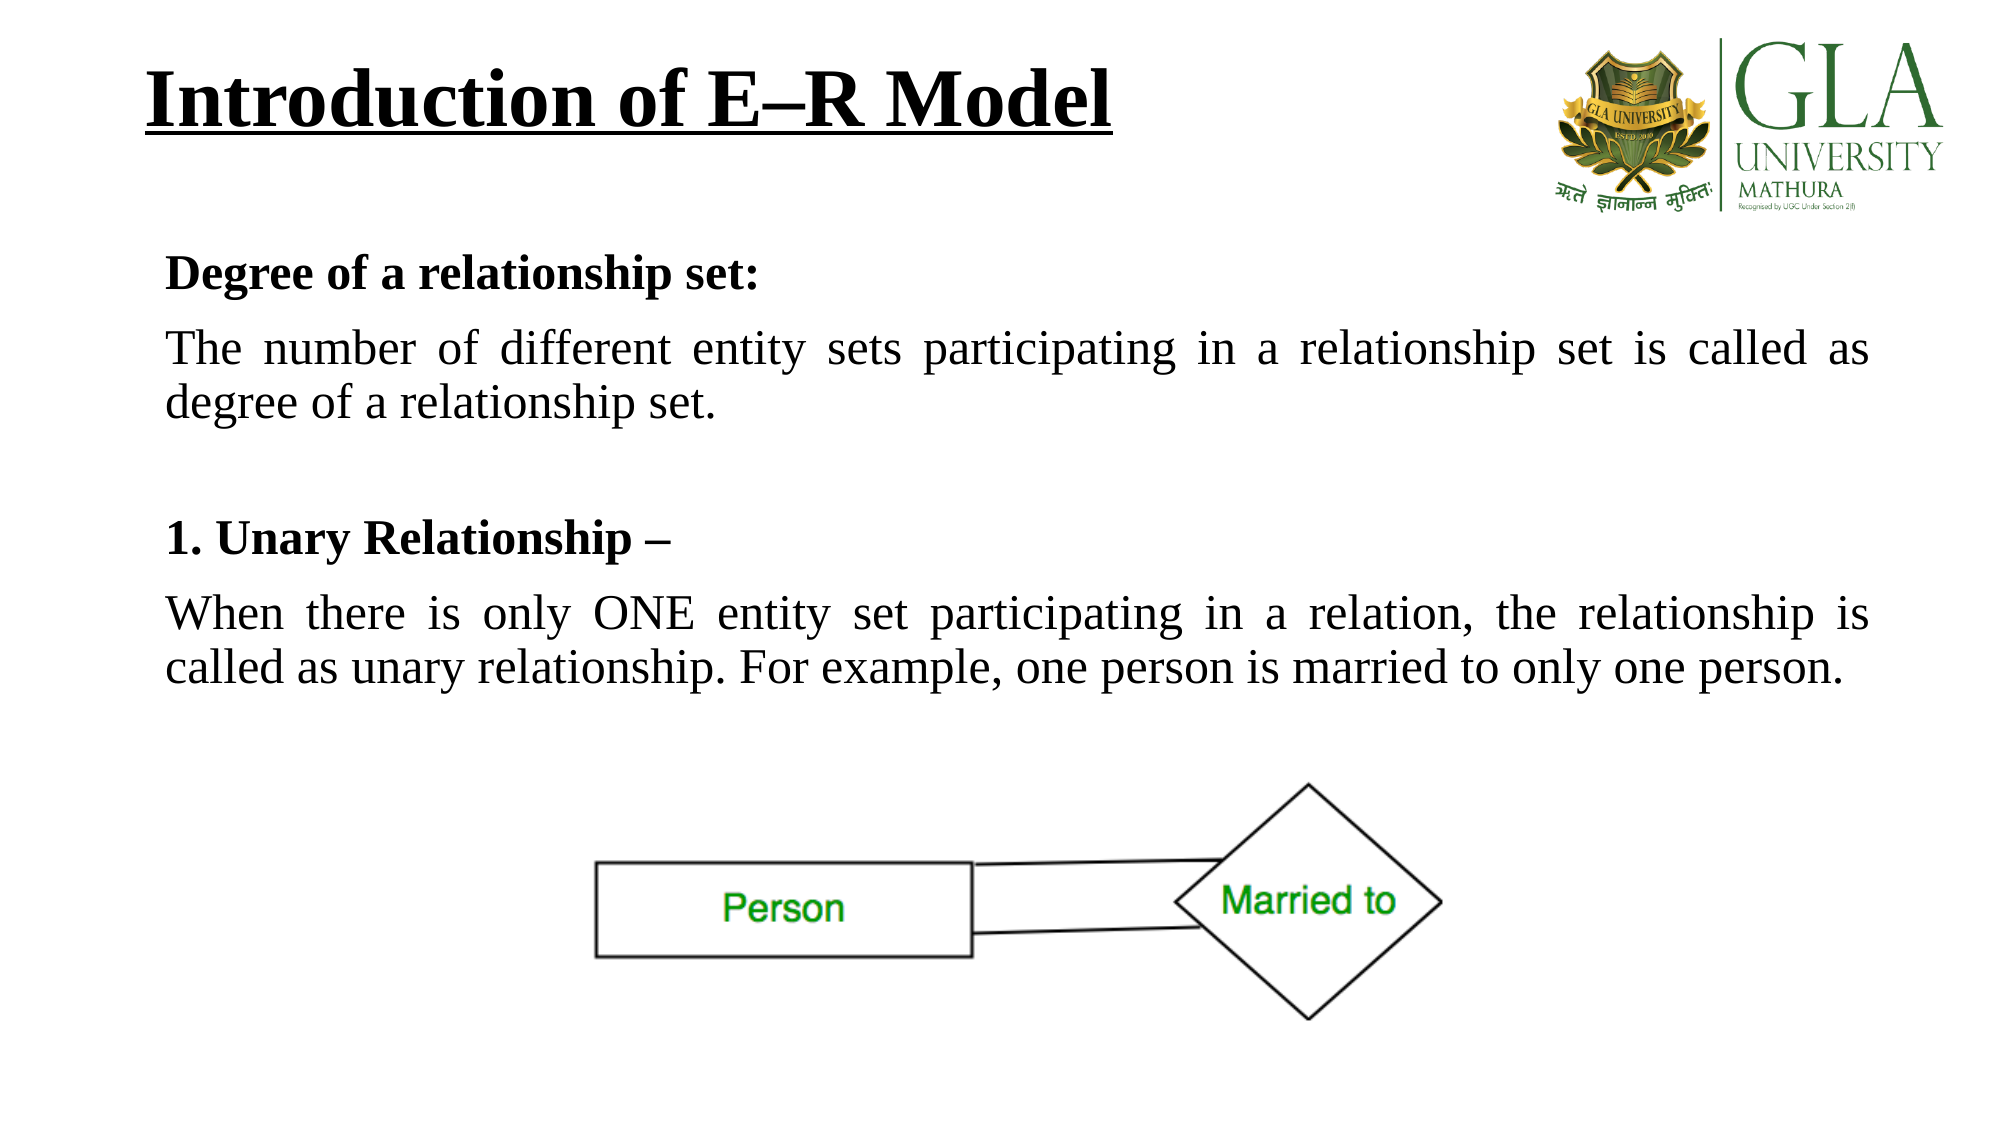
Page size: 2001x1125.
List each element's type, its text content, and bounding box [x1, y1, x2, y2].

title Introduction of E–R Model [130, 20, 1502, 179]
list Degree of a relationship set: The number of different entity sets participating in a relationship set is called as degree of a relationship set. 1. Unary Relationship – When there is only ONE entity set participating in a relation, the relationship is called as unary relationship. For example, one person is married to only one person. [150, 238, 1888, 1075]
picture [1502, 0, 1998, 239]
picture [563, 751, 1474, 1052]
